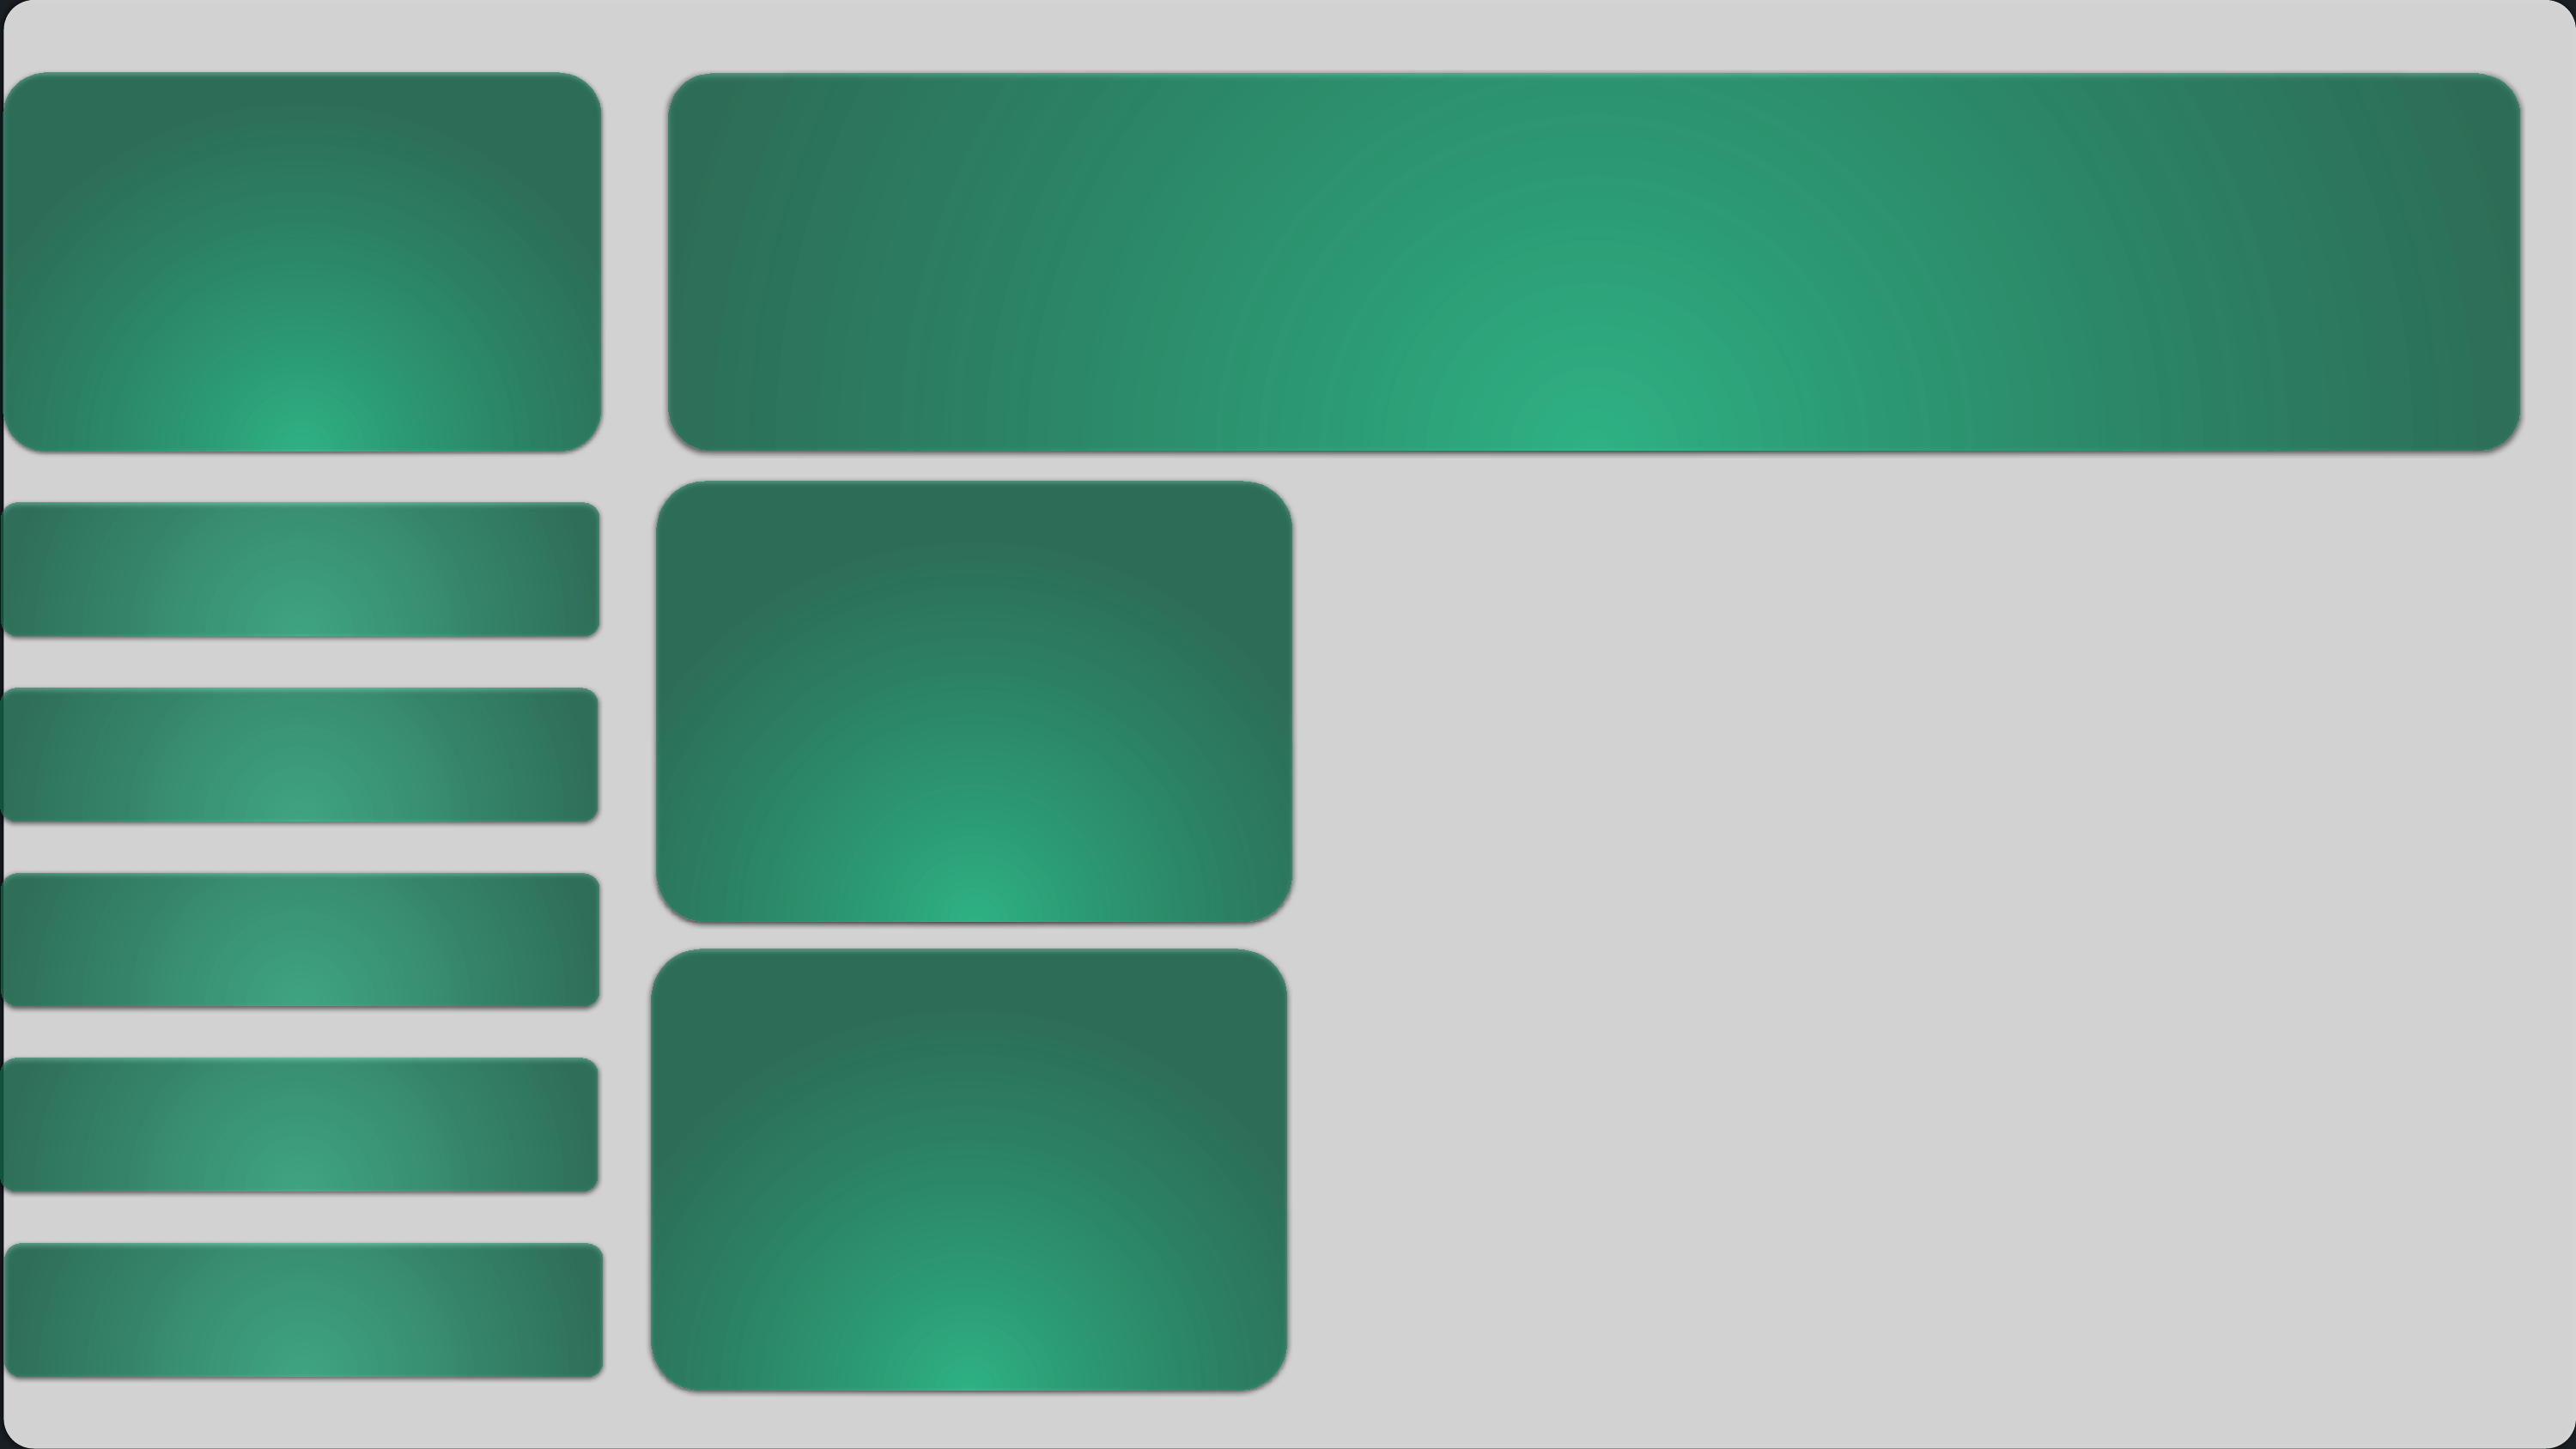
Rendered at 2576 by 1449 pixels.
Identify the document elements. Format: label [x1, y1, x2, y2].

text_box [650, 948, 1288, 1391]
text_box [667, 72, 2521, 452]
text_box [3, 0, 2576, 1449]
text_box [3, 1242, 604, 1378]
text_box [0, 1057, 598, 1192]
text_box [0, 687, 598, 822]
text_box [2, 71, 602, 452]
text_box [0, 501, 600, 637]
text_box [655, 480, 1293, 923]
text_box [0, 872, 600, 1007]
